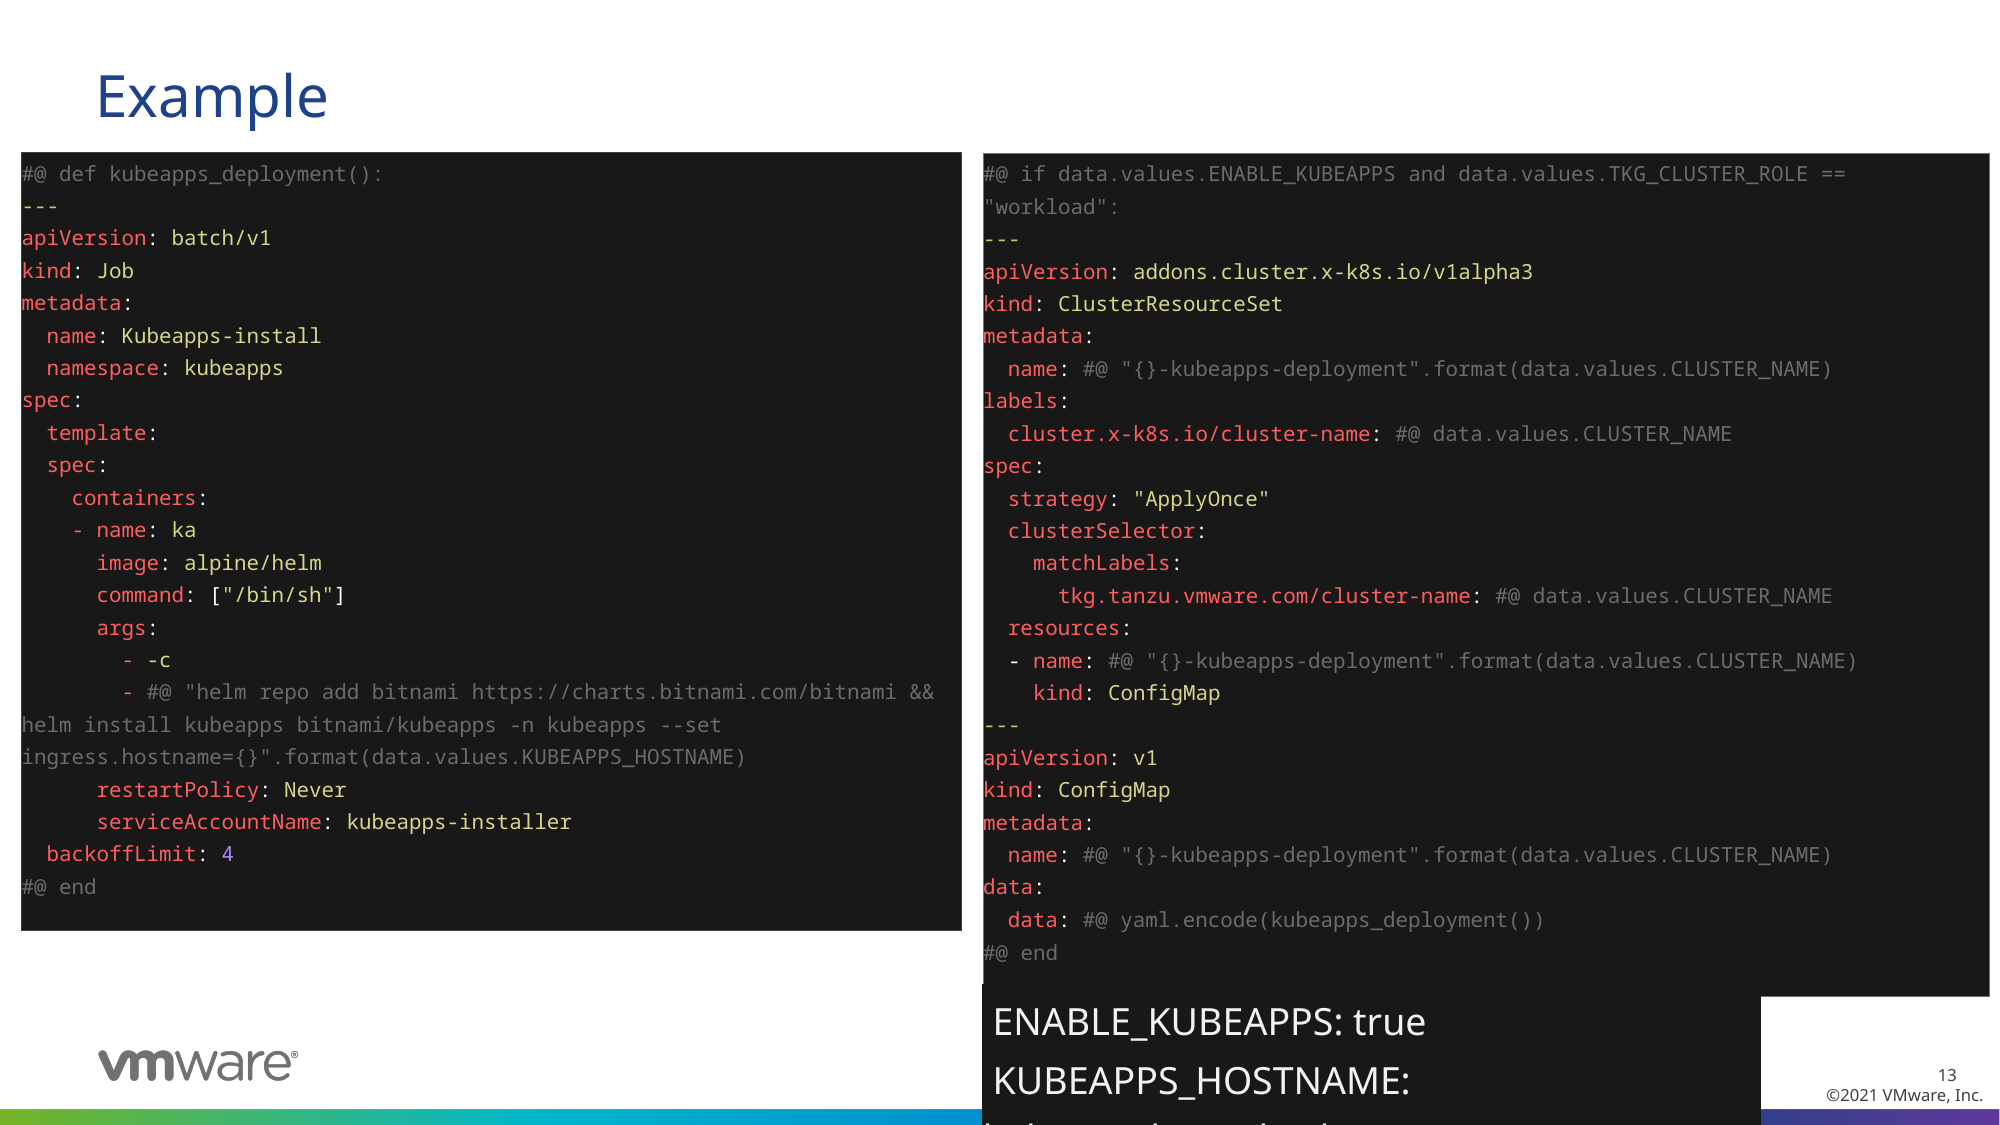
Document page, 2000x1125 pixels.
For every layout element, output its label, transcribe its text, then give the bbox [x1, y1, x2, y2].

text_box #@ def kubeapps_deployment(): --- apiVersion: batch/v1 kind: Job metadata: name: Kubeapps-install namespace: kubeapps spec: template: spec: containers: - name: ka image: alpine/helm command: ["/bin/sh"] args: - -c - #@ "helm repo add bitnami https://charts.bitnami.com/bitnami && helm install kubeapps bitnami/kubeapps -n kubeapps --set ingress.hostname={}".format(data.values.KUBEAPPS_HOSTNAME) restartPolicy: Never serviceAccountName: kubeapps-installer backoffLimit: 4 #@ end [21, 152, 962, 931]
title Example [95, 67, 1900, 131]
picture [0, 1020, 720, 1125]
picture [1761, 1109, 2000, 1125]
text_box #@ if data.values.ENABLE_KUBEAPPS and data.values.TKG_CLUSTER_ROLE == "workload": --- apiVersion: addons.cluster.x-k8s.io/v1alpha3 kind: ClusterResourceSet metadata: name: #@ "{}-kubeapps-deployment".format(data.values.CLUSTER_NAME) labels: cluster.x-k8s.io/cluster-name: #@ data.values.CLUSTER_NAME spec: strategy: "ApplyOnce" clusterSelector: matchLabels: tkg.tanzu.vmware.com/cluster-name: #@ data.values.CLUSTER_NAME resources: - name: #@ "{}-kubeapps-deployment".format(data.values.CLUSTER_NAME) kind: ConfigMap --- apiVersion: v1 kind: ConfigMap metadata: name: #@ "{}-kubeapps-deployment".format(data.values.CLUSTER_NAME) data: data: #@ yaml.encode(kubeapps_deployment()) #@ end [983, 153, 1990, 997]
text_box ENABLE_KUBEAPPS: true KUBEAPPS_HOSTNAME: kubeappd.terasky.demo [982, 984, 1761, 1125]
